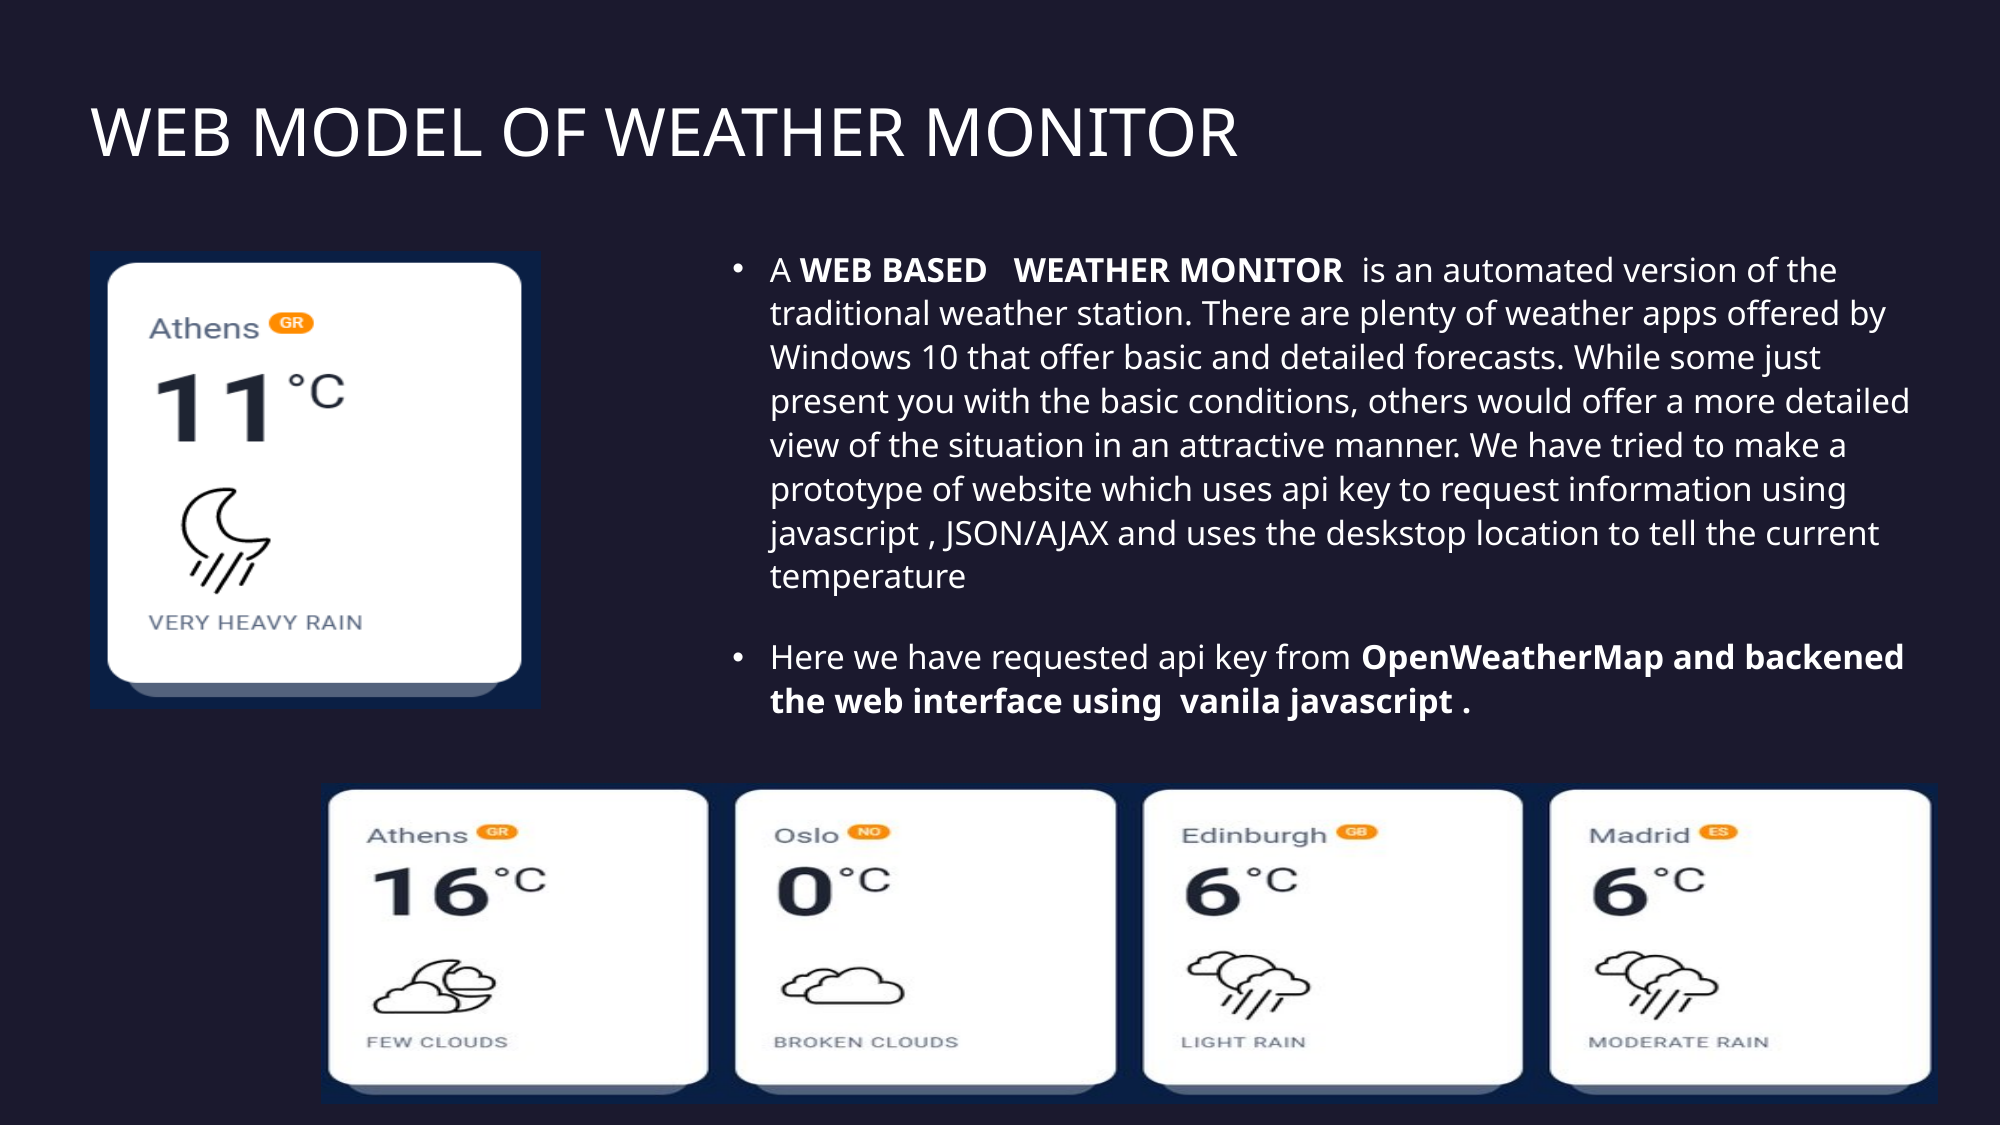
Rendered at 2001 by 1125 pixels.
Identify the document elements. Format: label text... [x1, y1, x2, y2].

picture [321, 783, 1938, 1104]
list A WEB BASED WEATHER MONITOR is an automated version of the traditional weather station. There are plenty of weather apps offered by Windows 10 that offer basic and detailed forecasts. While some just present you with the basic conditions, others would offer a more detailed view of the situation in an attractive manner. We have tried to make a prototype of website which uses api key to request information using javascript , JSON/AJAX and uses the deskstop location to tell the current temperature Here we have requested api key from OpenWeatherMap and backened the web interface using vanila javascript . [732, 244, 1938, 783]
picture [89, 251, 541, 709]
title WEB MODEL OF WEATHER MONITOR [90, 90, 1910, 252]
